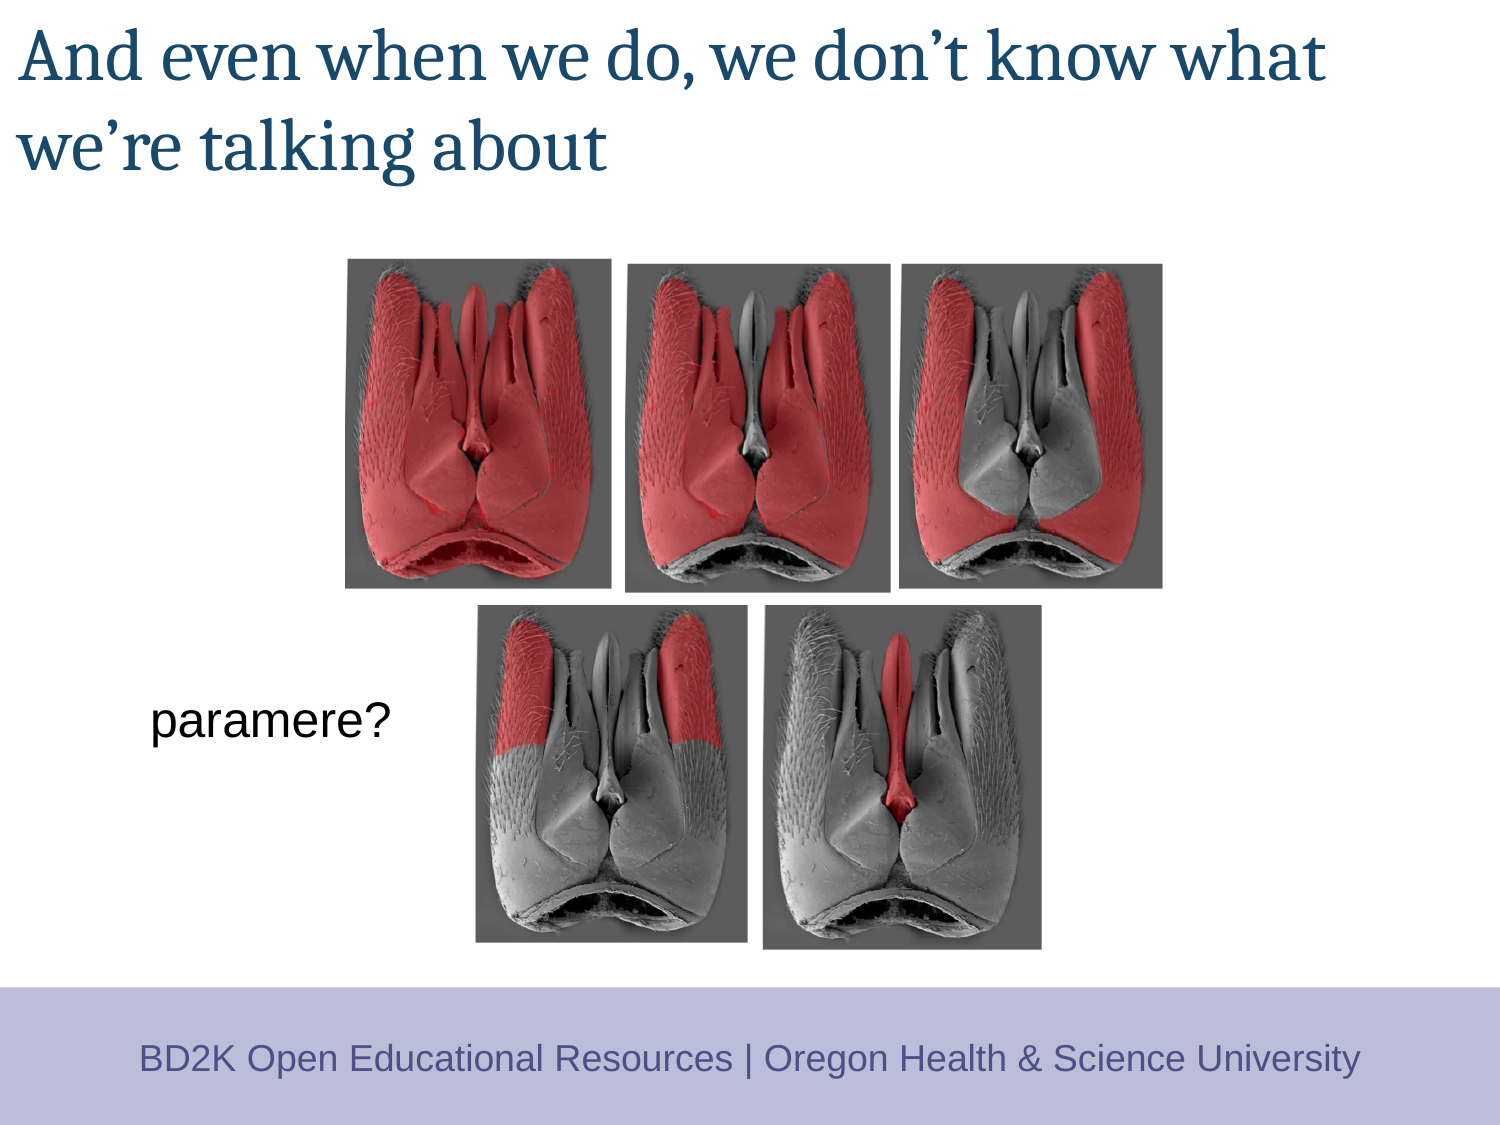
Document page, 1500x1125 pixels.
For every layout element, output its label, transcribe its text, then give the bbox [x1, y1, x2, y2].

picture [898, 263, 1163, 589]
picture [623, 263, 891, 593]
picture [474, 604, 748, 943]
text_box paramere? [149, 692, 447, 750]
picture [762, 604, 1042, 950]
text_box And even when we do, we don’t know what we’re talking about [4, 0, 1500, 193]
picture [344, 258, 612, 589]
